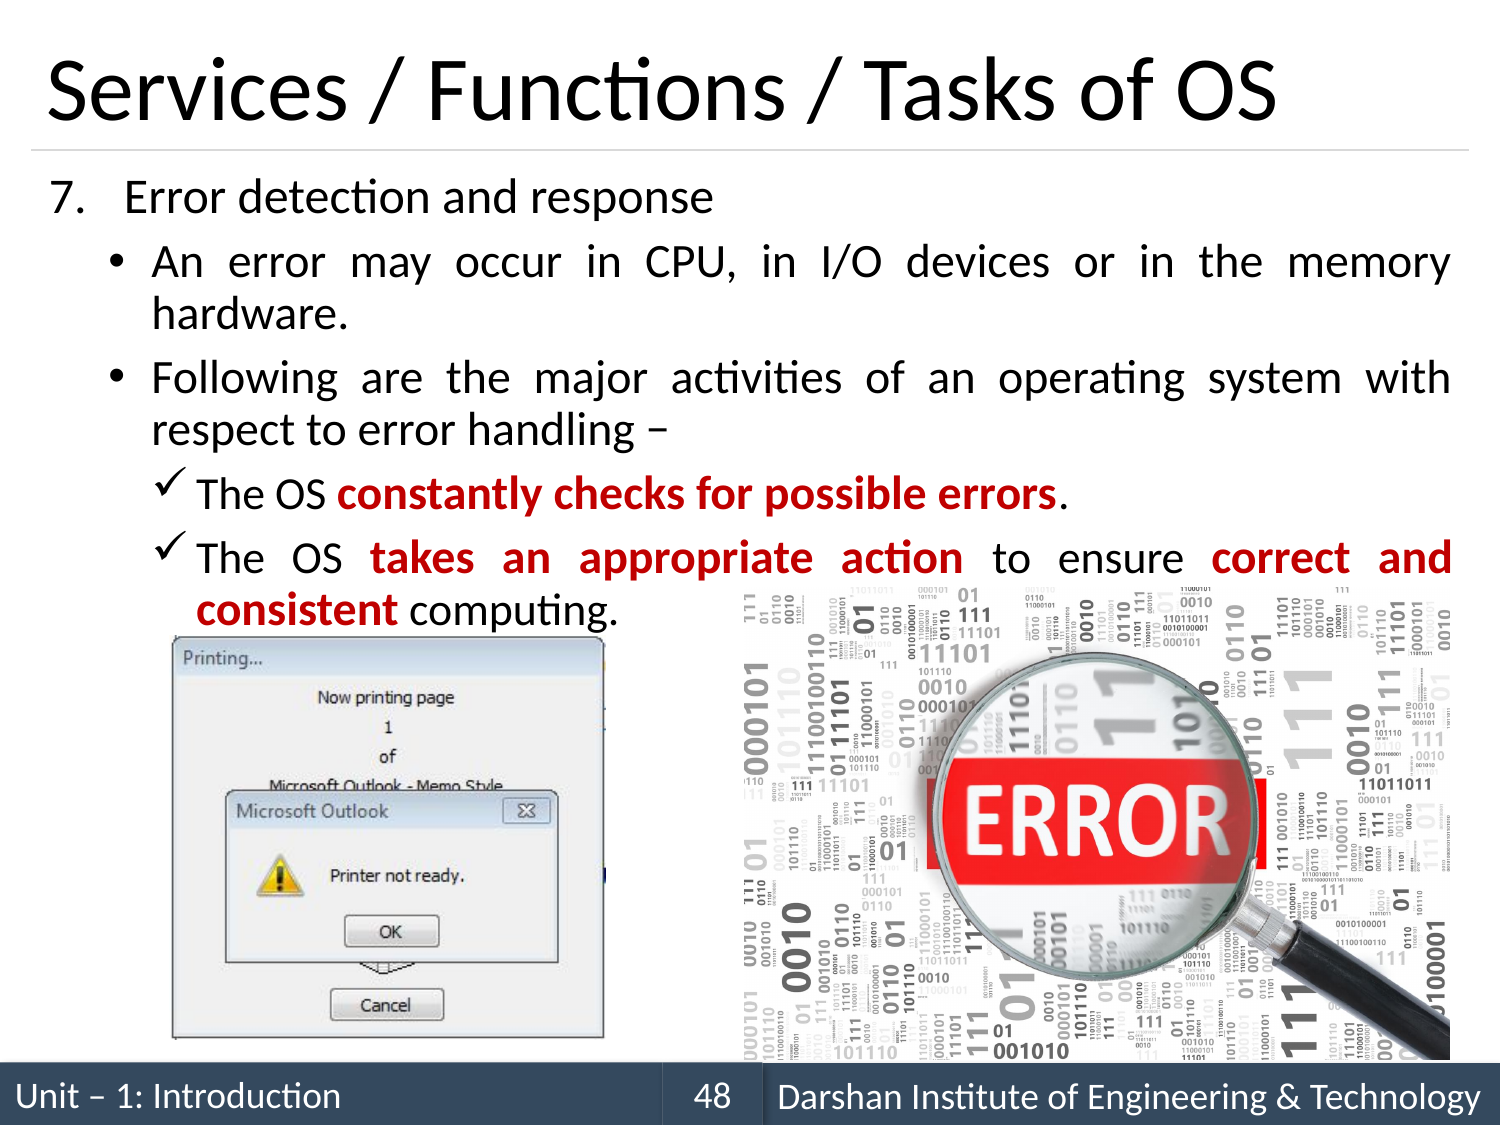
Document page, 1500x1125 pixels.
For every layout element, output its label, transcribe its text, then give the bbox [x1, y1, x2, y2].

list Error detection and response An error may occur in CPU, in I/O devices or in the memory hardware. Following are the major activities of an operating system with respect to error handling − The OS constantly checks for possible errors. The OS takes an appropriate action to ensure correct and consistent computing. [31, 162, 1469, 1038]
title Services / Functions / Tasks of OS [31, 17, 1469, 150]
picture [743, 587, 1451, 1061]
picture [169, 634, 606, 1041]
